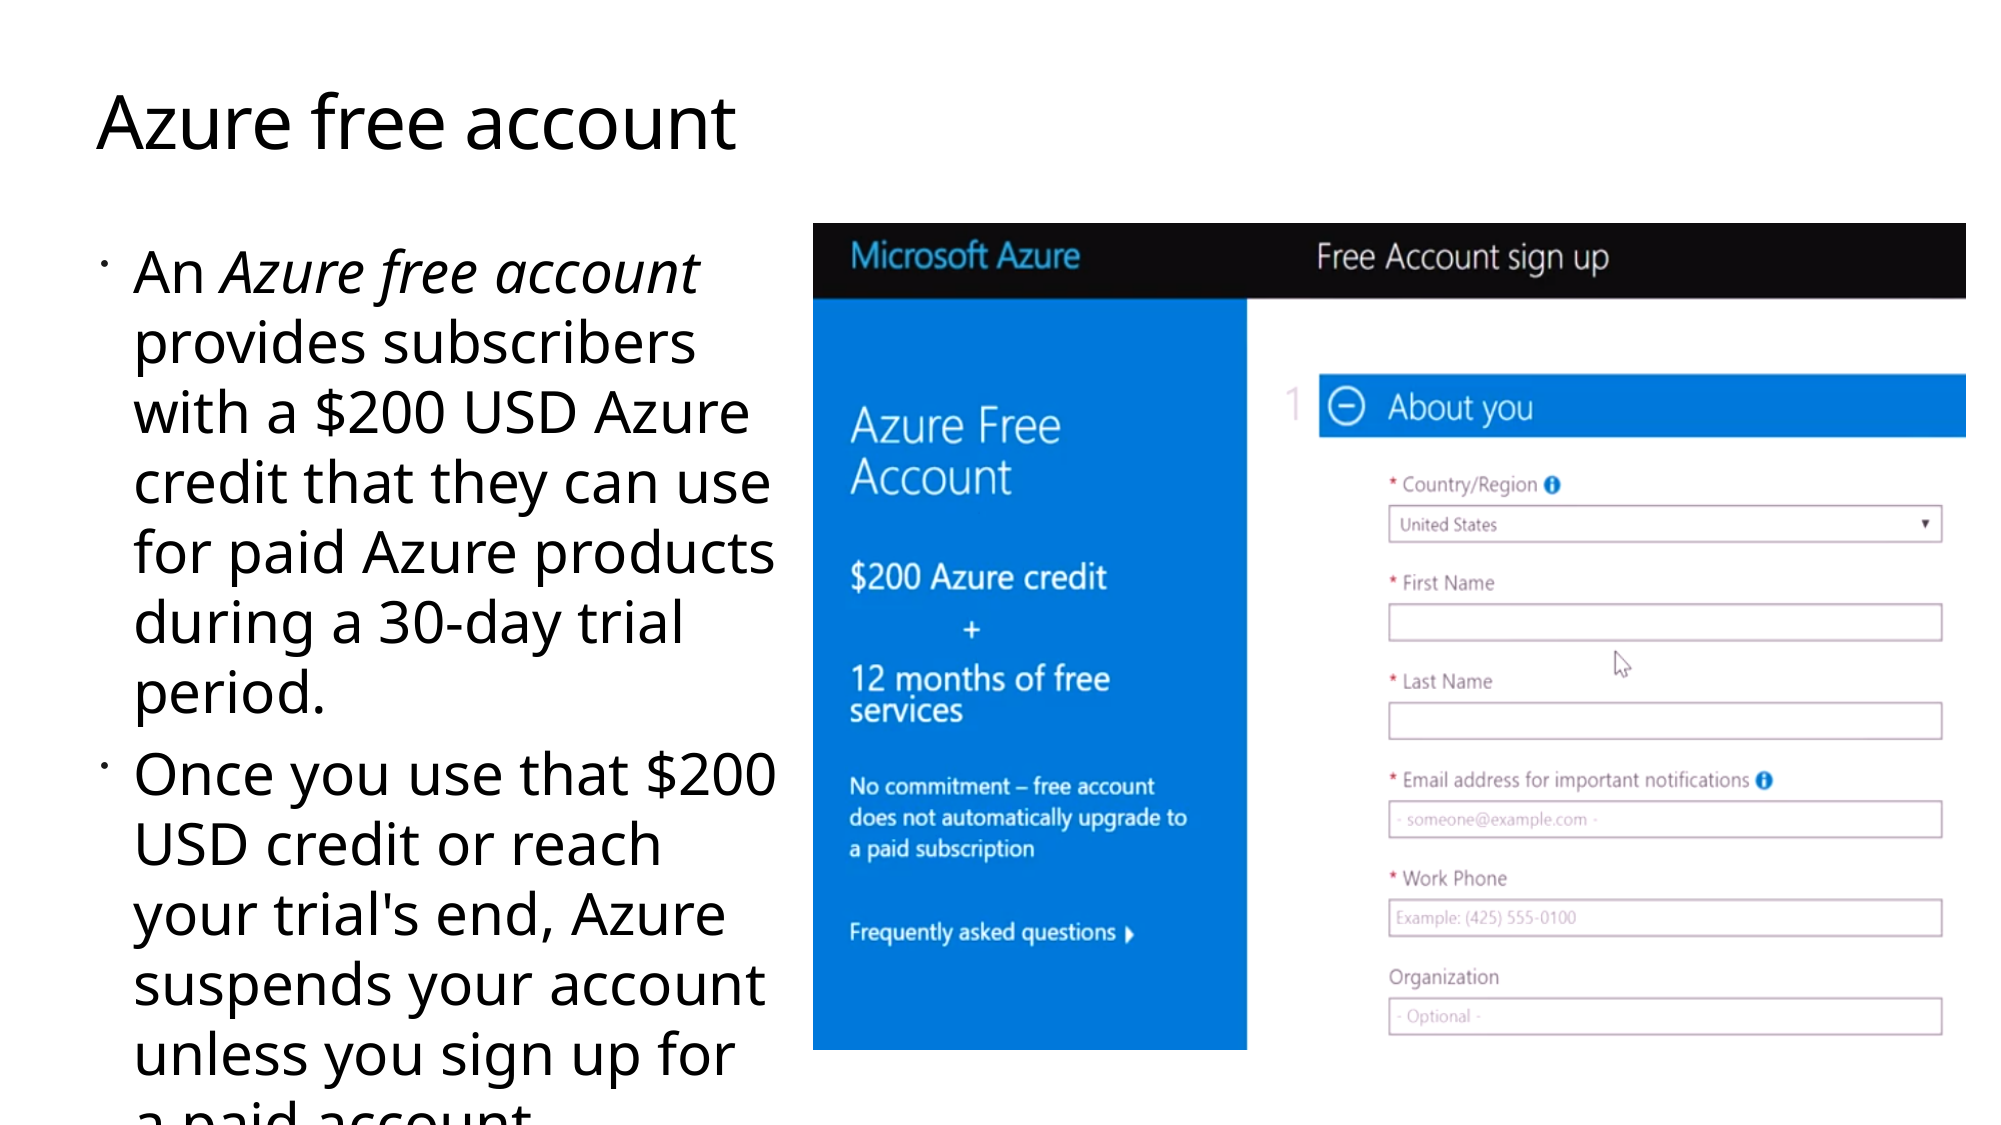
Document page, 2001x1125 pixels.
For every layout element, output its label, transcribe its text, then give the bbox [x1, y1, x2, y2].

picture [812, 223, 1967, 1051]
list An Azure free account provides subscribers with a $200 USD Azure credit that they can use for paid Azure products during a 30-day trial period. Once you use that $200 USD credit or reach your trial's end, Azure suspends your account unless you sign up for a paid account. [95, 235, 784, 1087]
title Azure free account [96, 75, 1904, 166]
